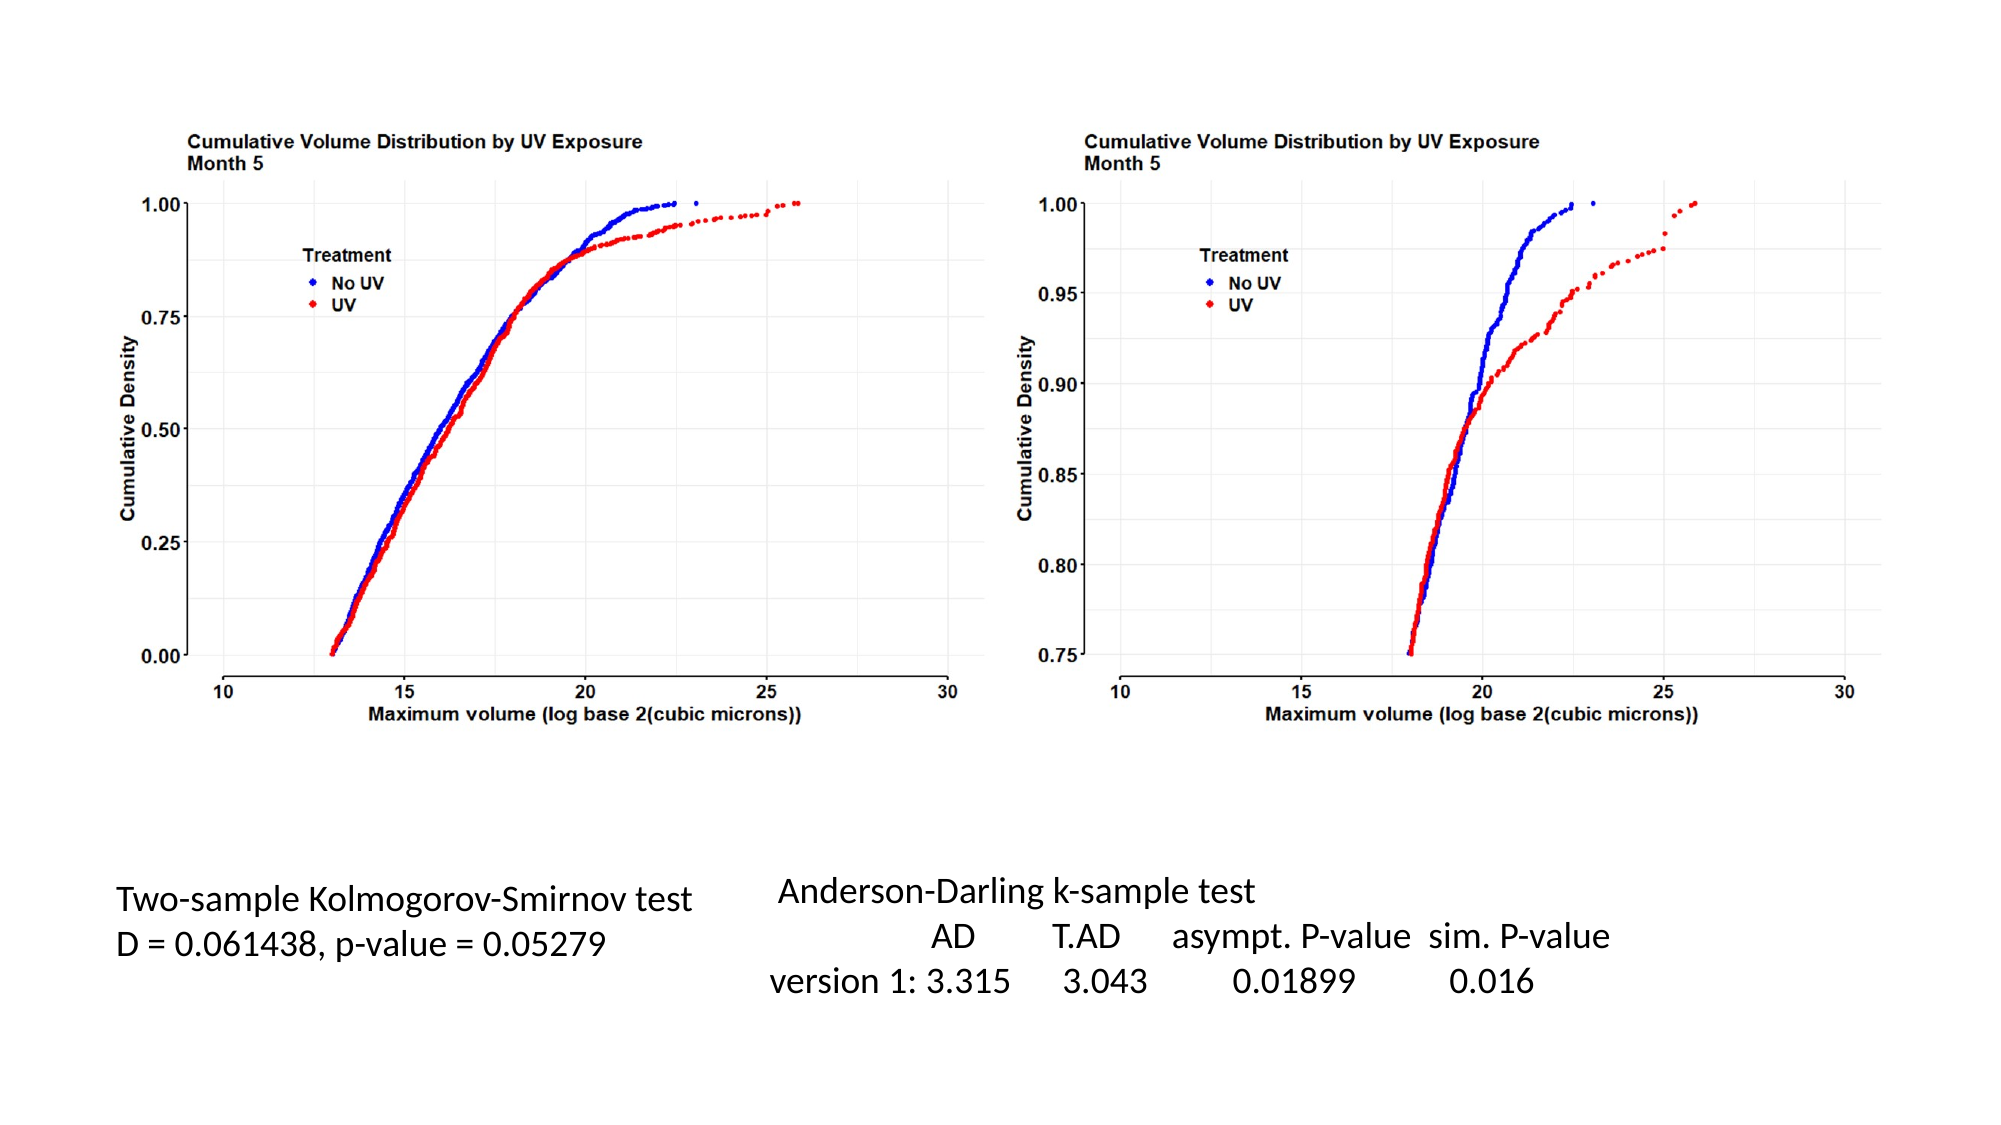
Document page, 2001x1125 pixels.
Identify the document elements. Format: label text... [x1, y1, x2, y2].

text_box Two-sample Kolmogorov-Smirnov test D = 0.061438, p-value = 0.05279 [101, 866, 754, 972]
picture [101, 115, 1899, 741]
text_box Anderson-Darling k-sample test AD T.AD asympt. P-value sim. P-value version 1: 3.315 3.043 0.01899 0.016 [754, 858, 1655, 1009]
